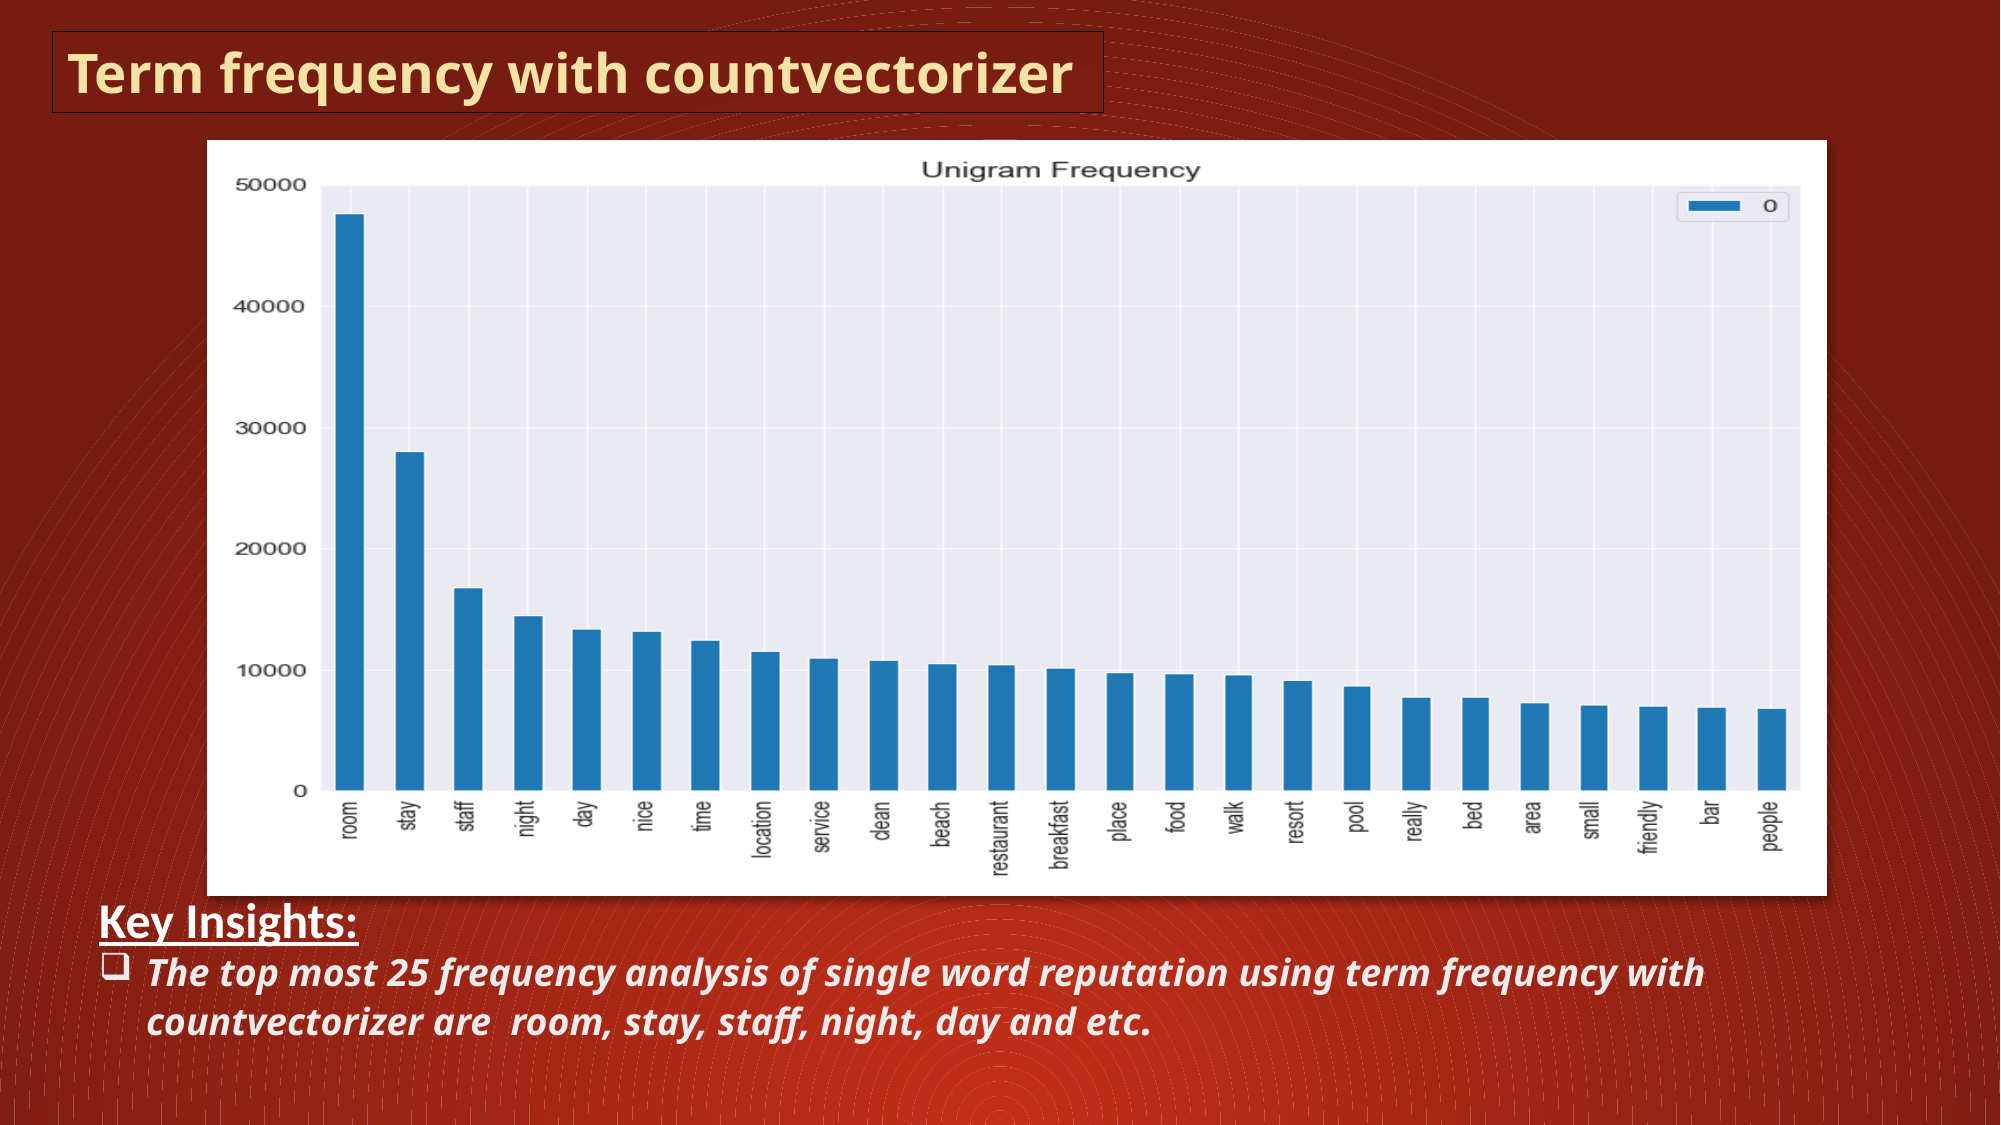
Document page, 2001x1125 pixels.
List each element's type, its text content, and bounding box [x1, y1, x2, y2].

text_box Key Insights: The top most 25 frequency analysis of single word reputation using term frequency with countvectorizer are room, stay, staff, night, day and etc. [84, 881, 1979, 1102]
picture [221, 154, 1813, 883]
title Term frequency with countvectorizer [52, 31, 1104, 113]
